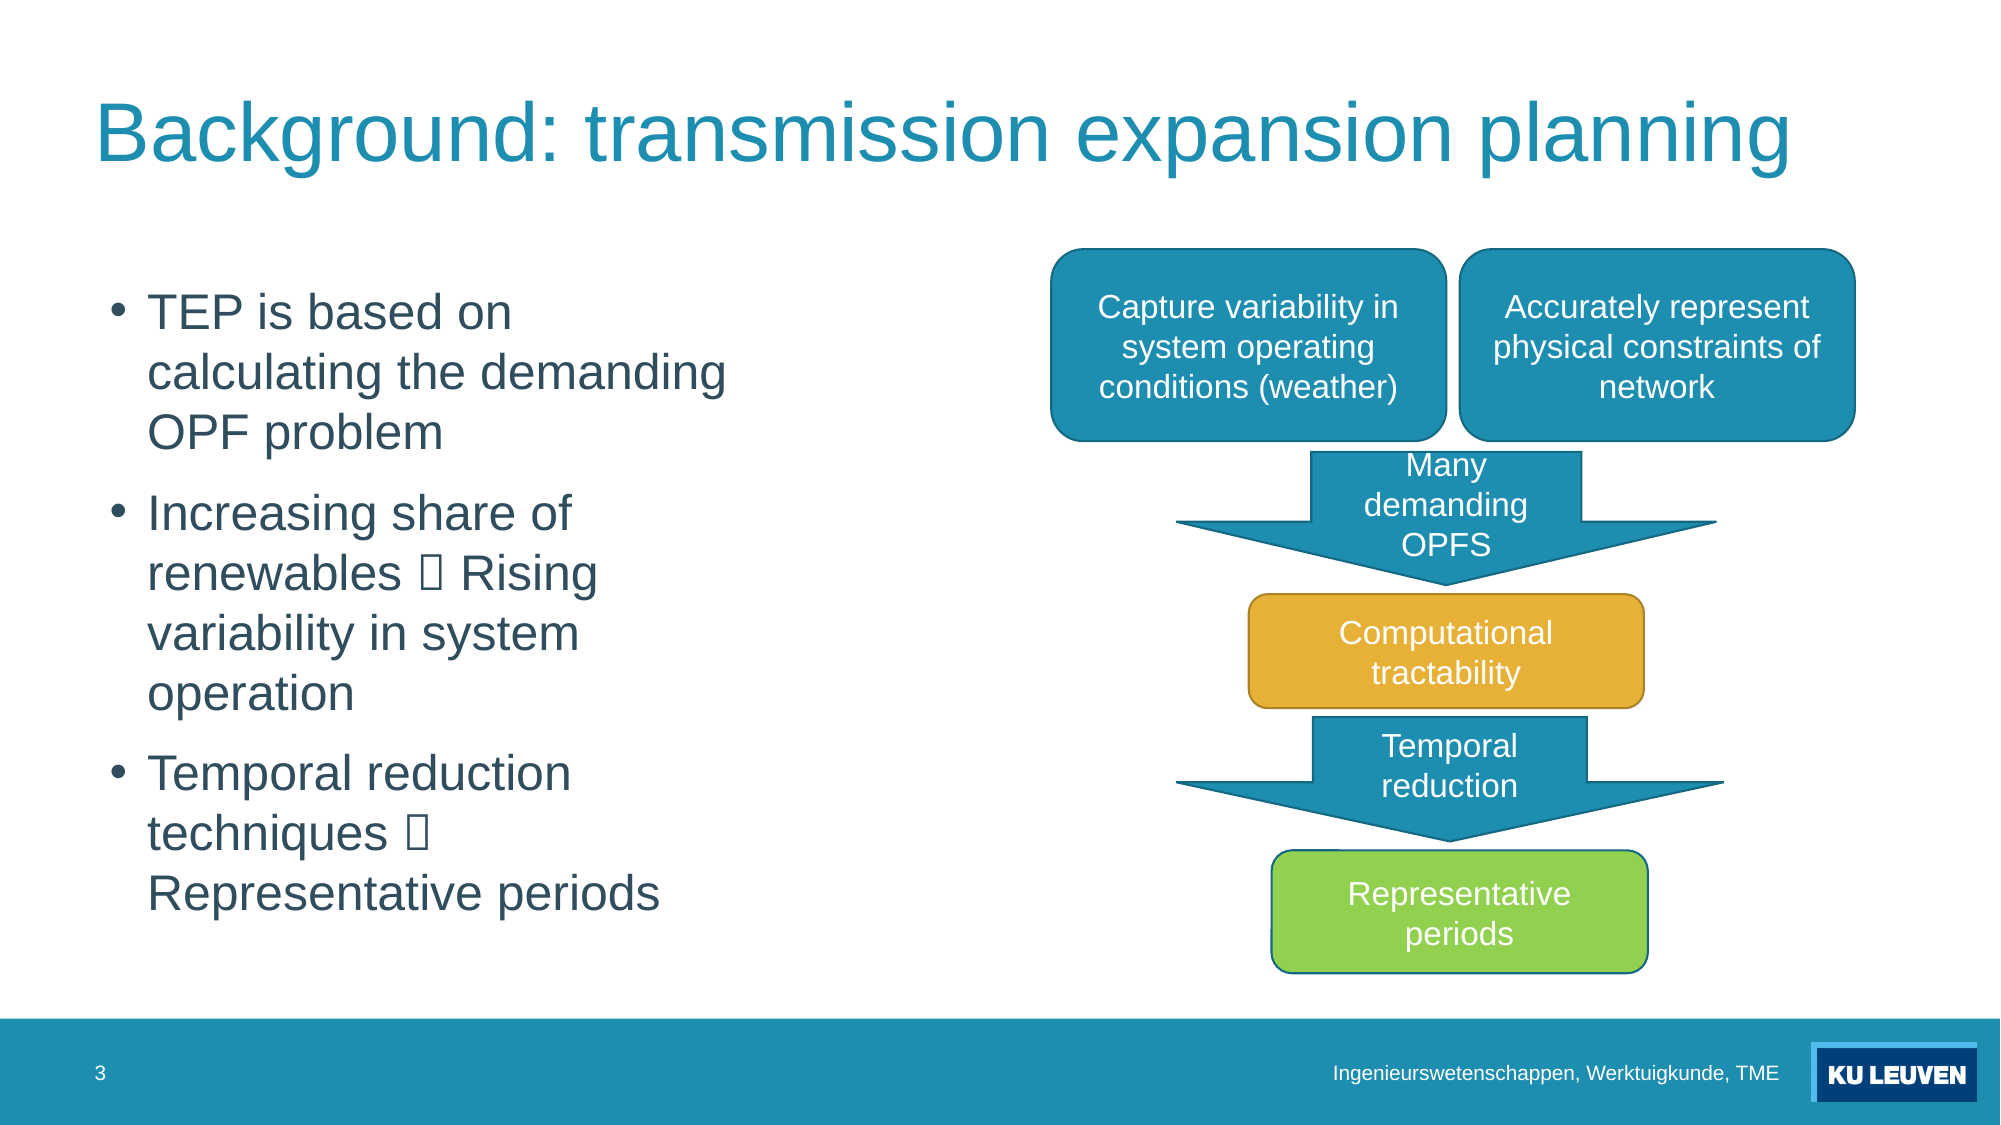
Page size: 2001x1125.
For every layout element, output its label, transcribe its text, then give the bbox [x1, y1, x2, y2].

picture [1811, 1042, 1977, 1102]
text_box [1051, 249, 1855, 442]
list TEP is based on calculating the demanding OPF problem Increasing share of renewables  Rising variability in system operation Temporal reduction techniques  Representative periods [94, 271, 765, 1004]
text_box Computational tractability [1247, 593, 1645, 710]
text_box Many demanding OPFS [1175, 450, 1717, 587]
title Background: transmission expansion planning [94, 33, 1906, 223]
slide_number 3 [94, 1018, 201, 1125]
text_box Temporal reduction [1175, 716, 1725, 843]
footer Ingenieurswetenschappen, Werktuigkunde, TME [989, 1018, 1809, 1125]
text_box Representative periods [1270, 849, 1649, 975]
